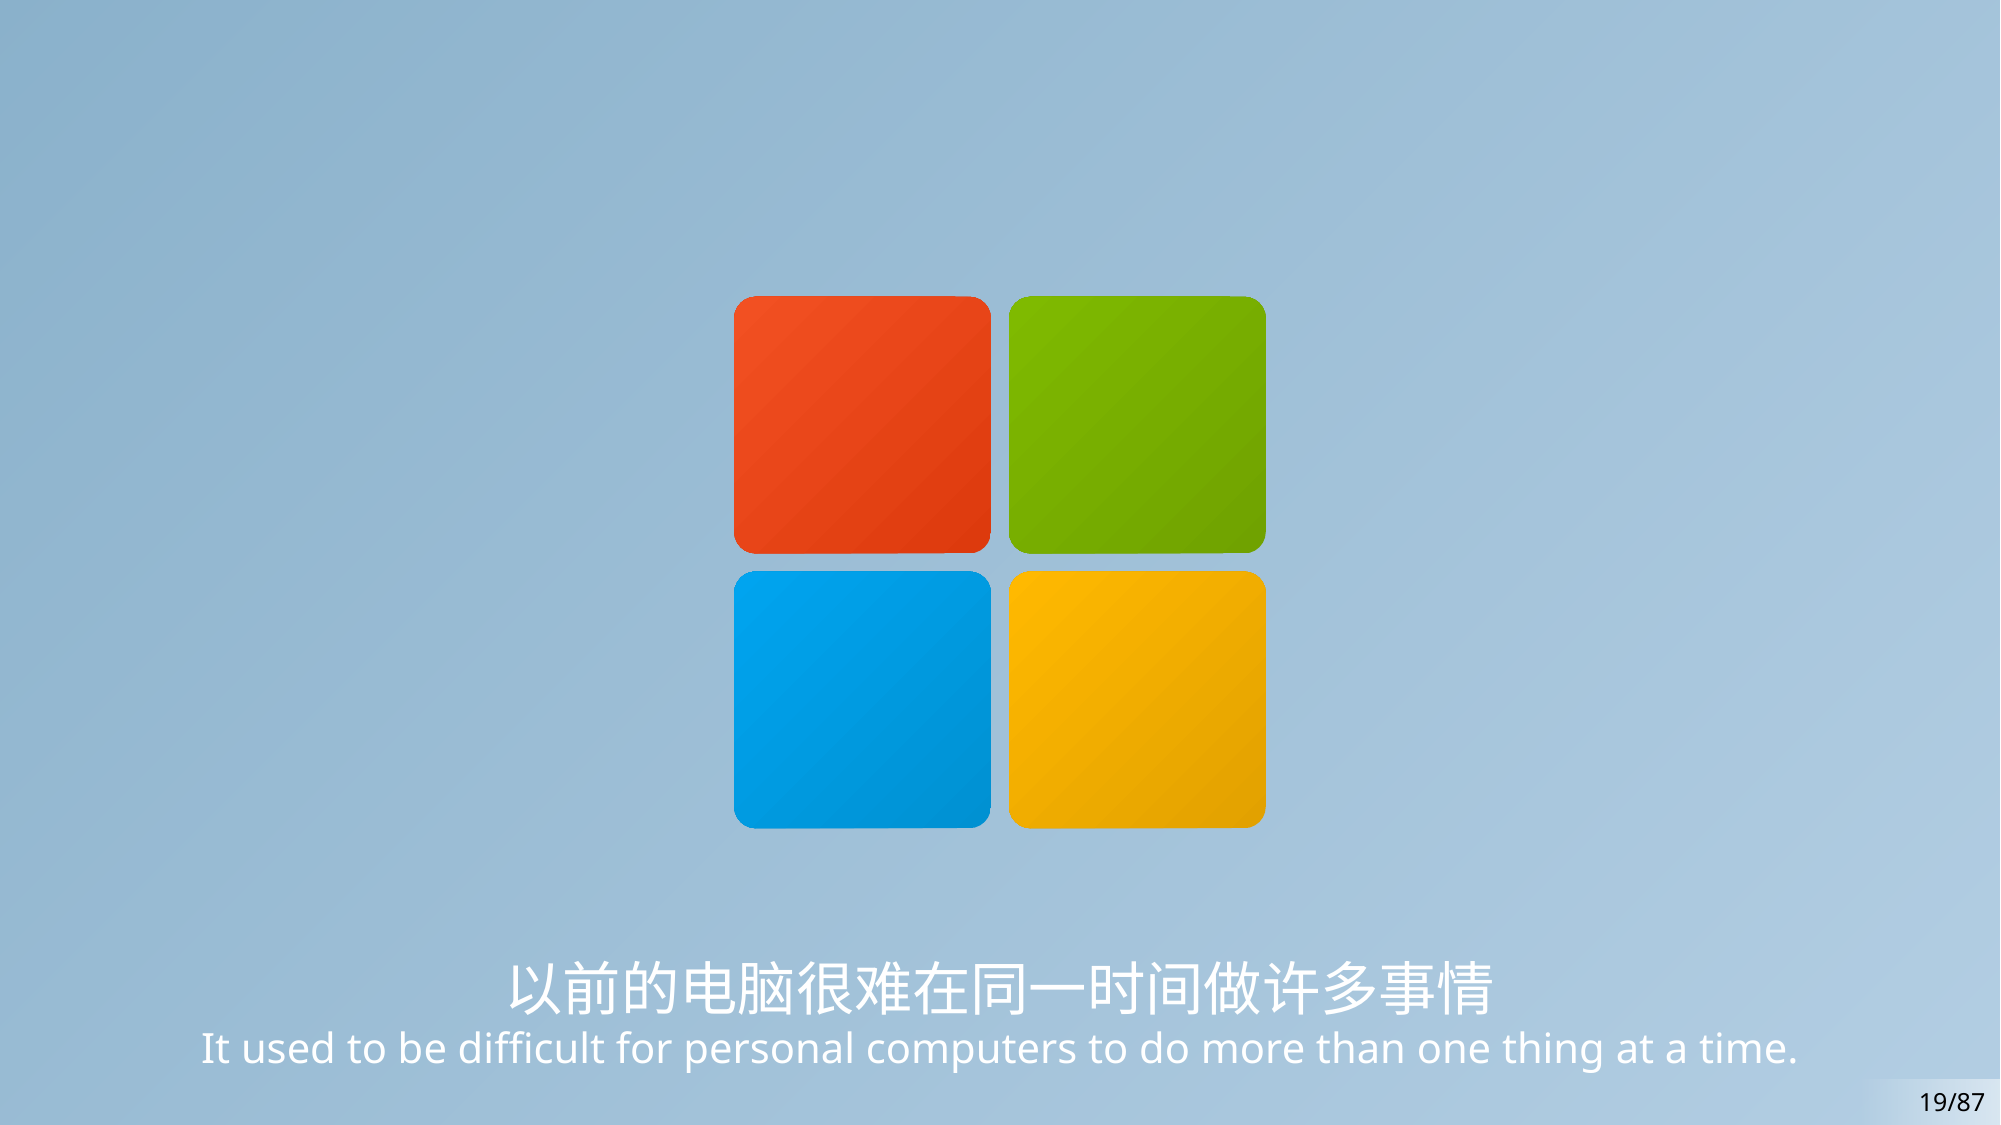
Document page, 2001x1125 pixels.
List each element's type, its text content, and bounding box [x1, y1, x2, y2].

text_box 以前的电脑很难在同一时间做许多事情 It used to be difficult for personal computers to do more than one thing at a time. [114, 944, 1886, 1080]
text_box [733, 295, 992, 555]
text_box [1007, 570, 1267, 830]
text_box [1007, 295, 1267, 555]
text_box [733, 570, 992, 830]
